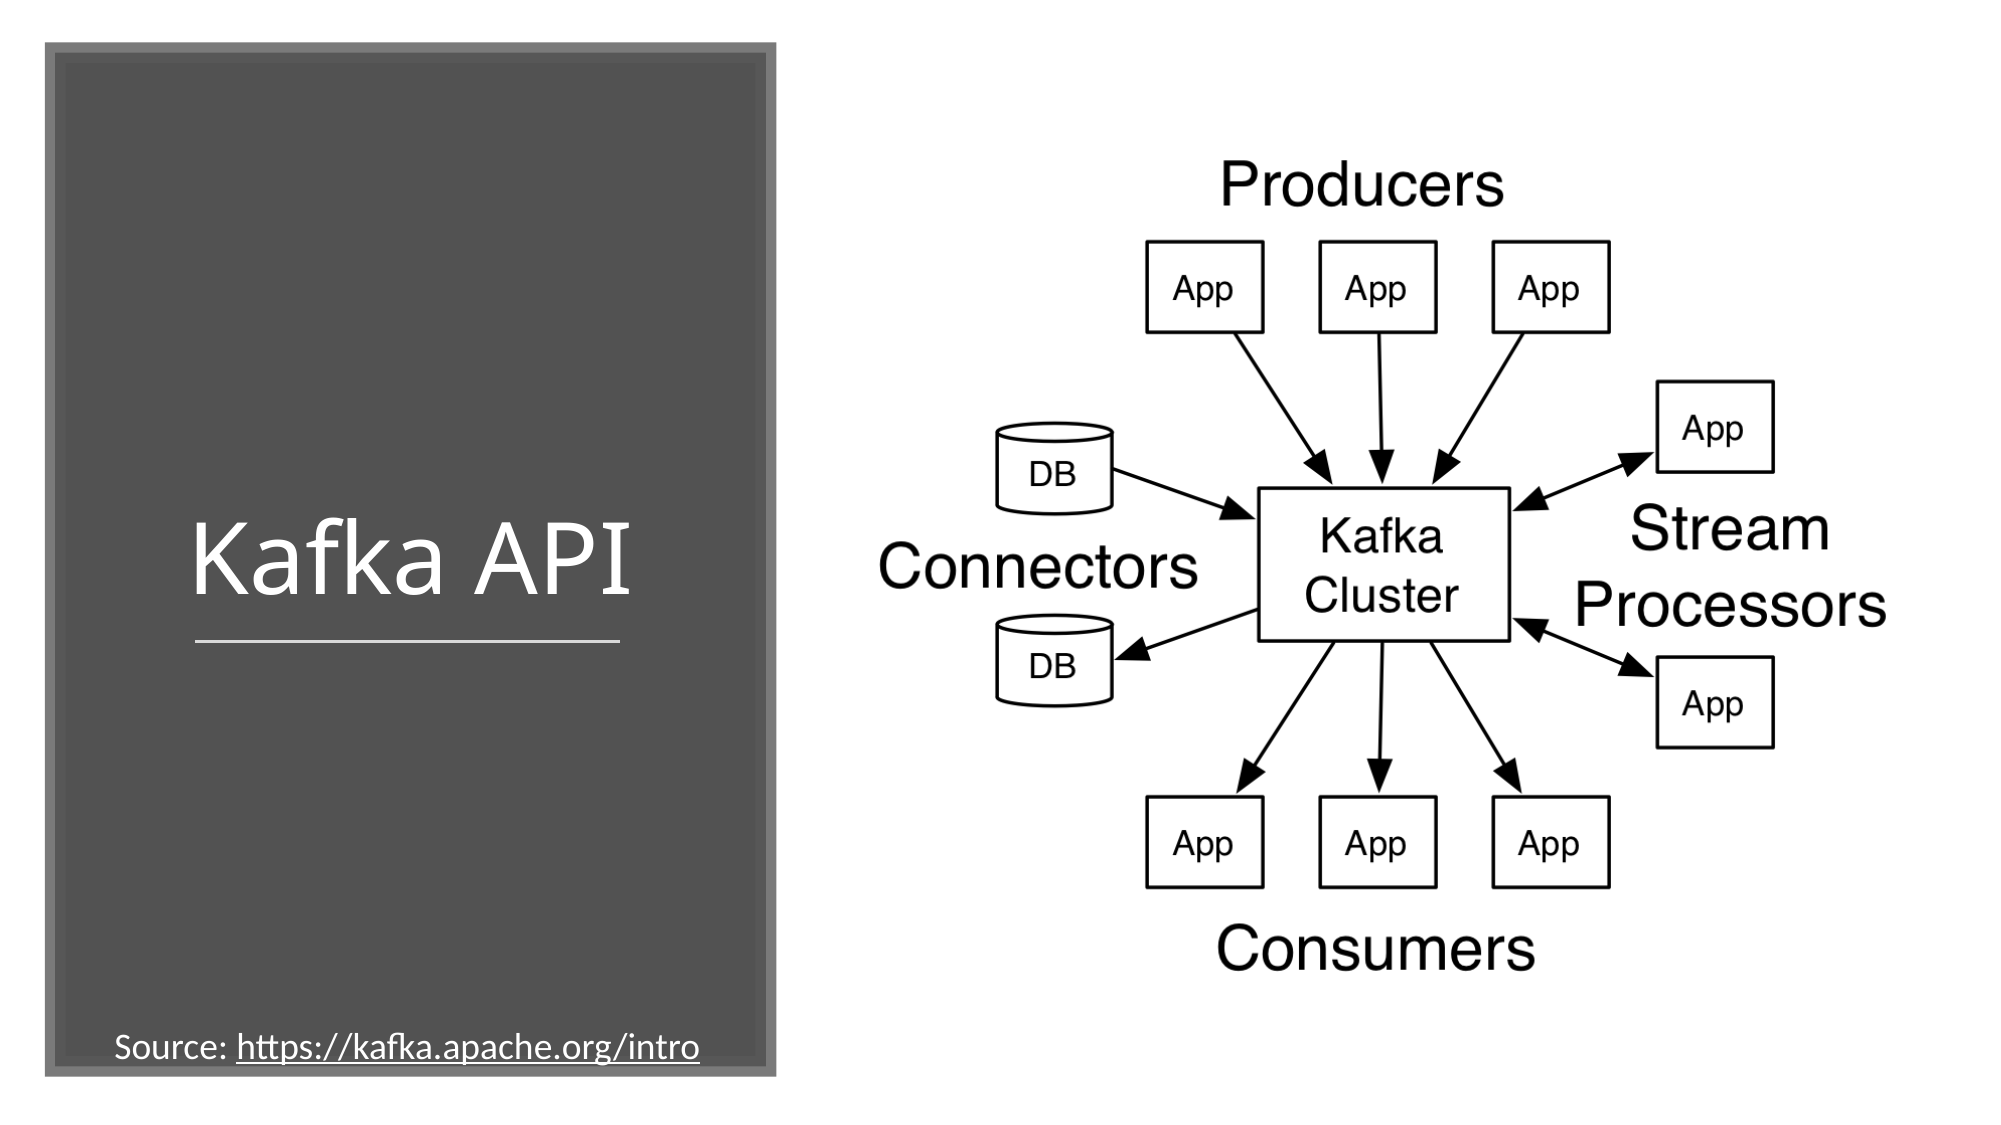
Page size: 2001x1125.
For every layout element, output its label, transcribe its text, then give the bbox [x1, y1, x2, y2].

text_box [54, 52, 767, 1067]
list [845, 111, 1921, 1015]
title Kafka API [110, 149, 711, 624]
text_box Source: https://kafka.apache.org/intro [99, 1014, 716, 1075]
